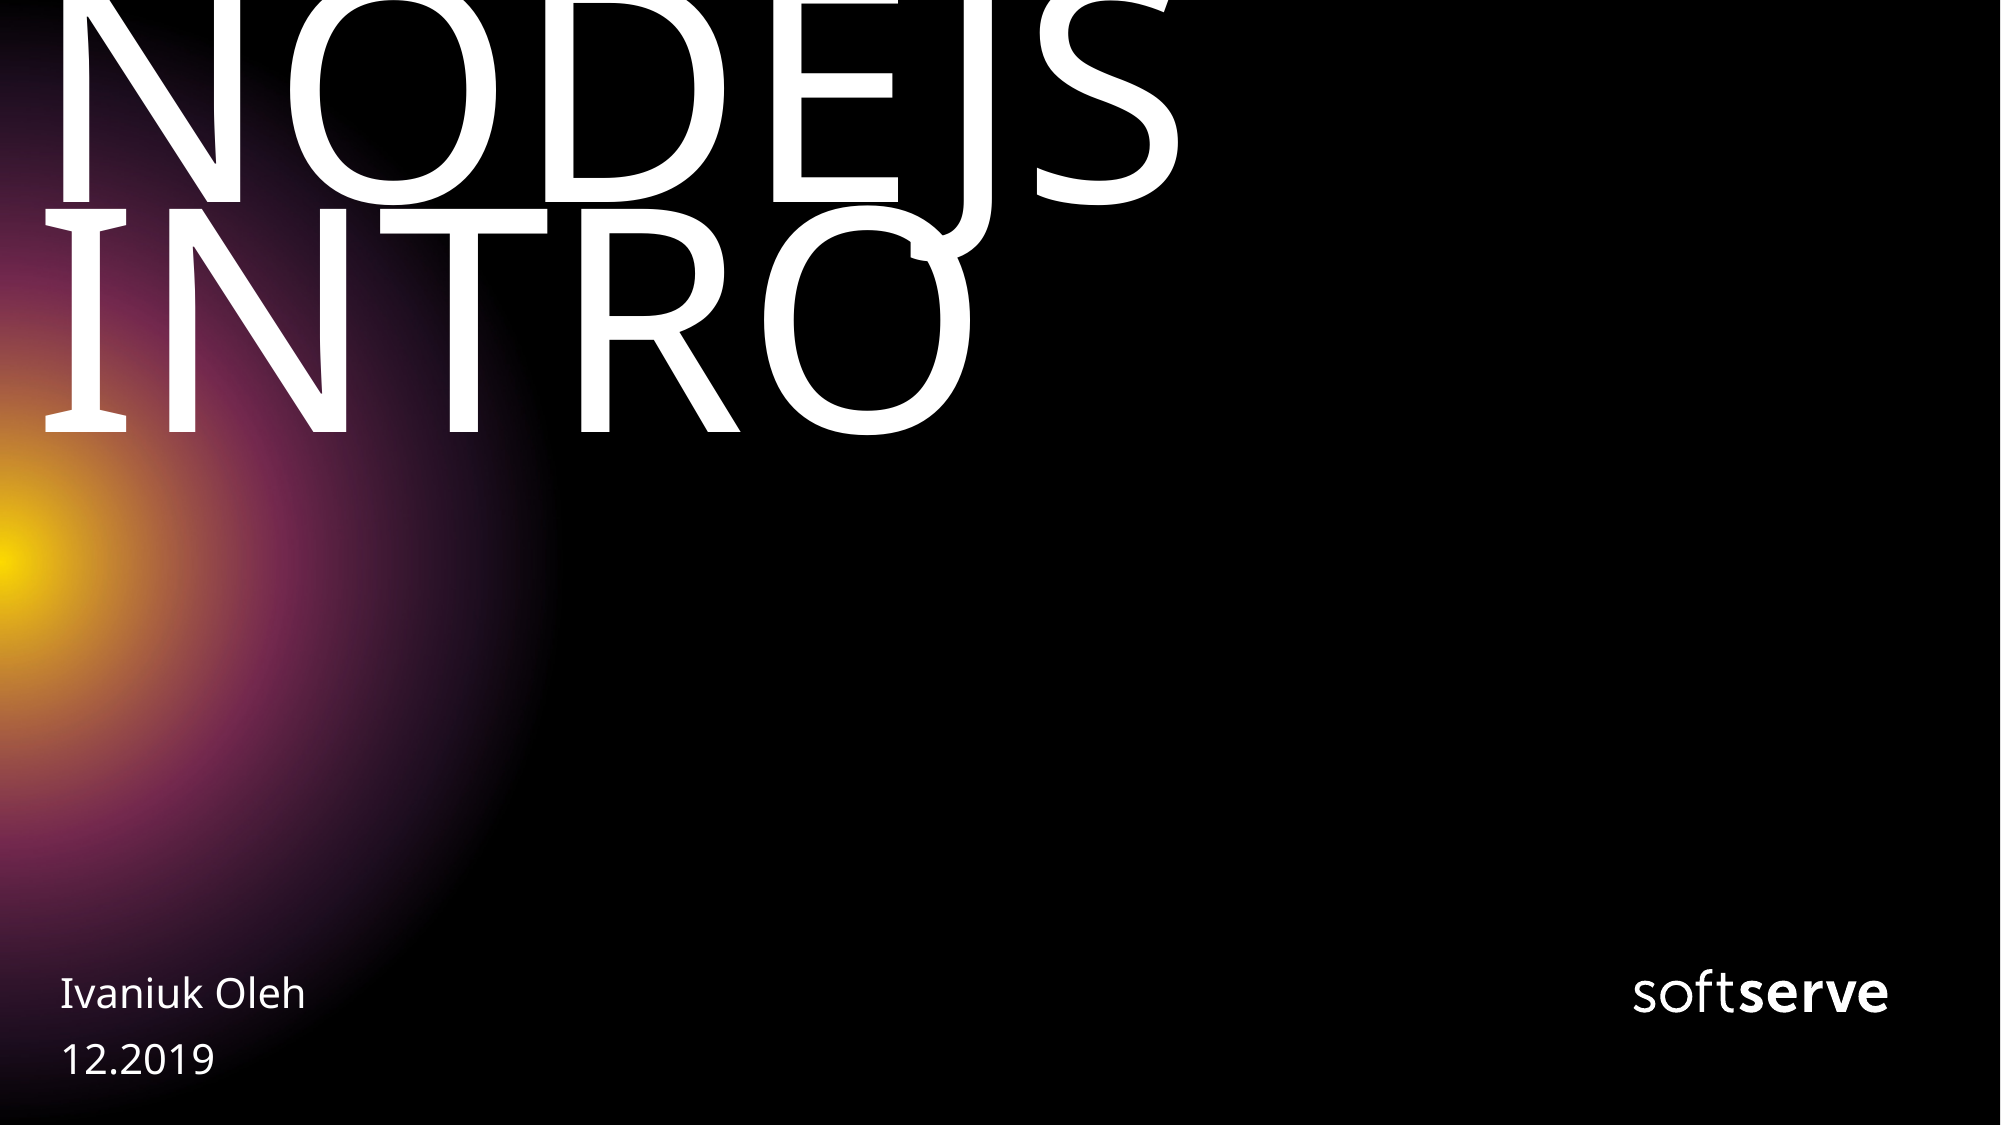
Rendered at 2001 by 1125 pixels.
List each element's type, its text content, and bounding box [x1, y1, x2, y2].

list Ivaniuk Oleh 12.2019 [60, 965, 629, 1085]
title NODEJS INTRO [19, 28, 1999, 1125]
picture [0, 0, 2001, 1125]
